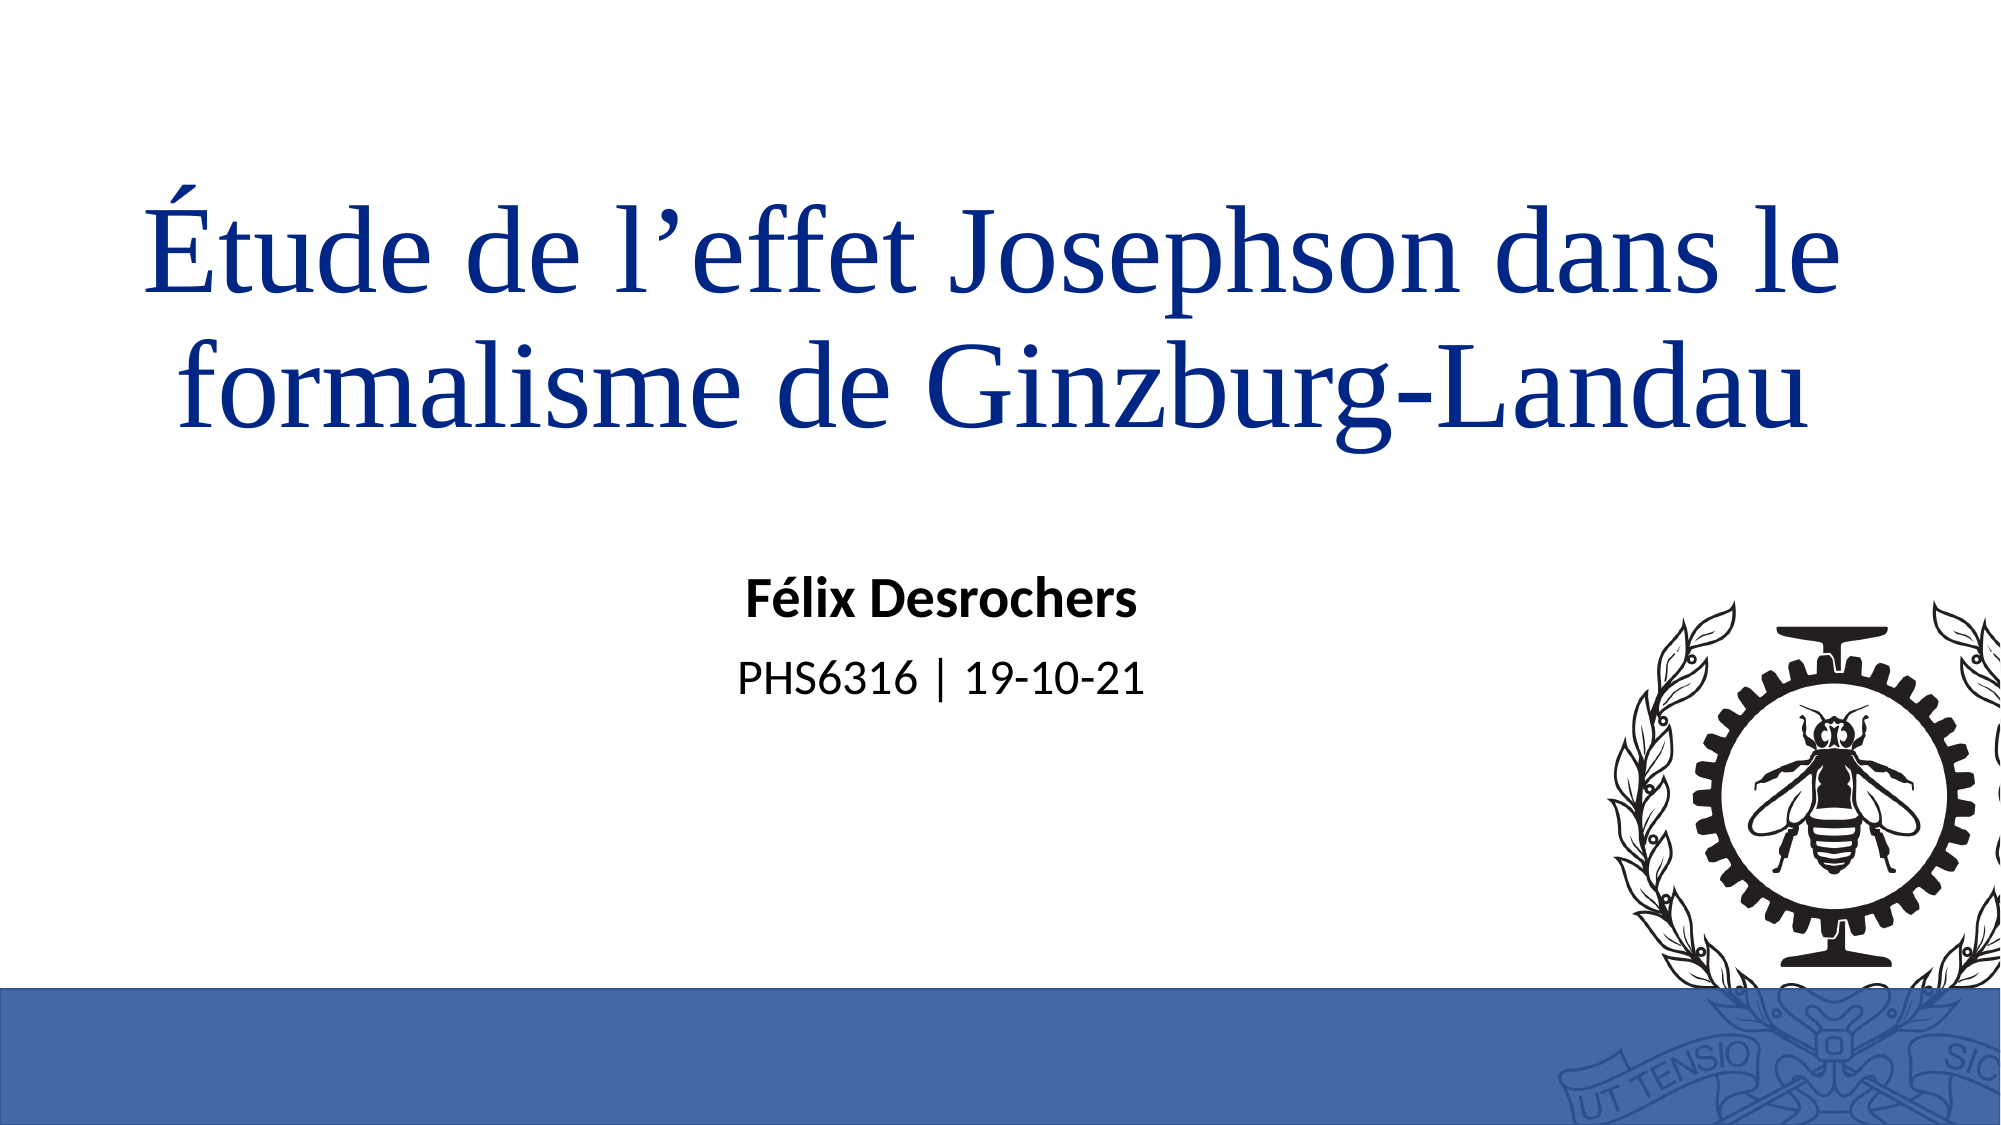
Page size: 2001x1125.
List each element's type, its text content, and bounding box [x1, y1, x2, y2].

title Étude de l’effet Josephson dans le formalisme de Ginzburg-Landau [24, 123, 1963, 515]
picture [1558, 600, 2001, 988]
subtitle Félix Desrochers PHS6316 | 19-10-21 [191, 559, 1692, 740]
